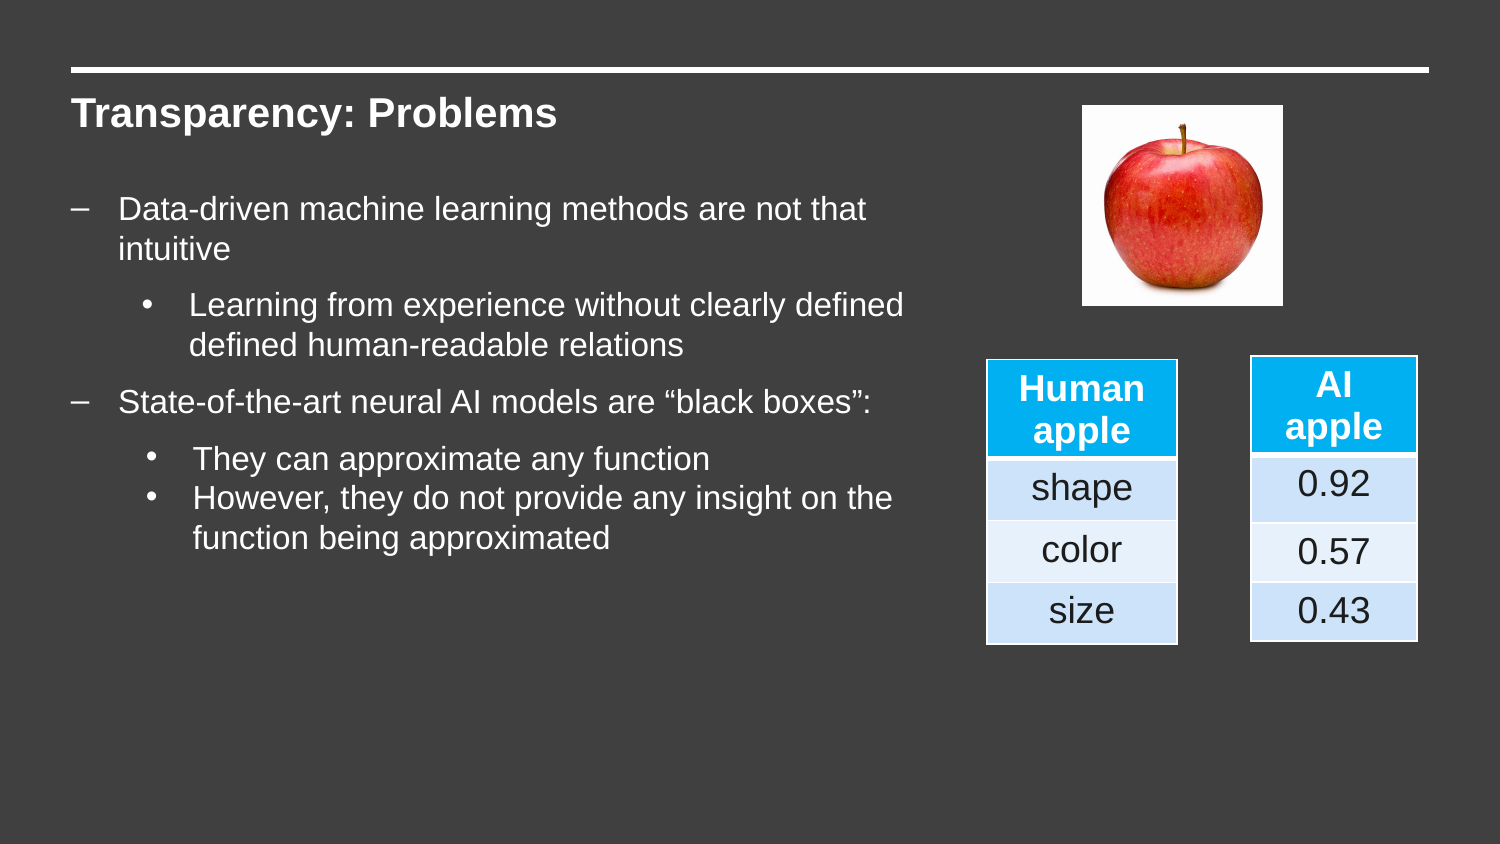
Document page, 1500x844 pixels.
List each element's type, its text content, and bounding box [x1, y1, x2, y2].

table_header AI apple [1252, 357, 1416, 452]
list Data-driven machine learning methods are not that intuitive Learning from experience without clearly defined defined human-readable relations State-of-the-art neural AI models are “black boxes”: They can approximate any function However, they do not provide any insight on the function being approximated [70, 187, 956, 425]
table_cell size [988, 583, 1176, 643]
table_cell color [988, 521, 1176, 582]
table_cell 0.43 [1252, 583, 1416, 640]
table_cell 0.57 [1252, 524, 1416, 581]
table_header Human apple [988, 360, 1176, 456]
picture [1081, 104, 1284, 307]
table_cell shape [988, 461, 1176, 520]
table_cell 0.92 [1252, 458, 1416, 522]
text_box Transparency: Problems [70, 53, 1430, 169]
